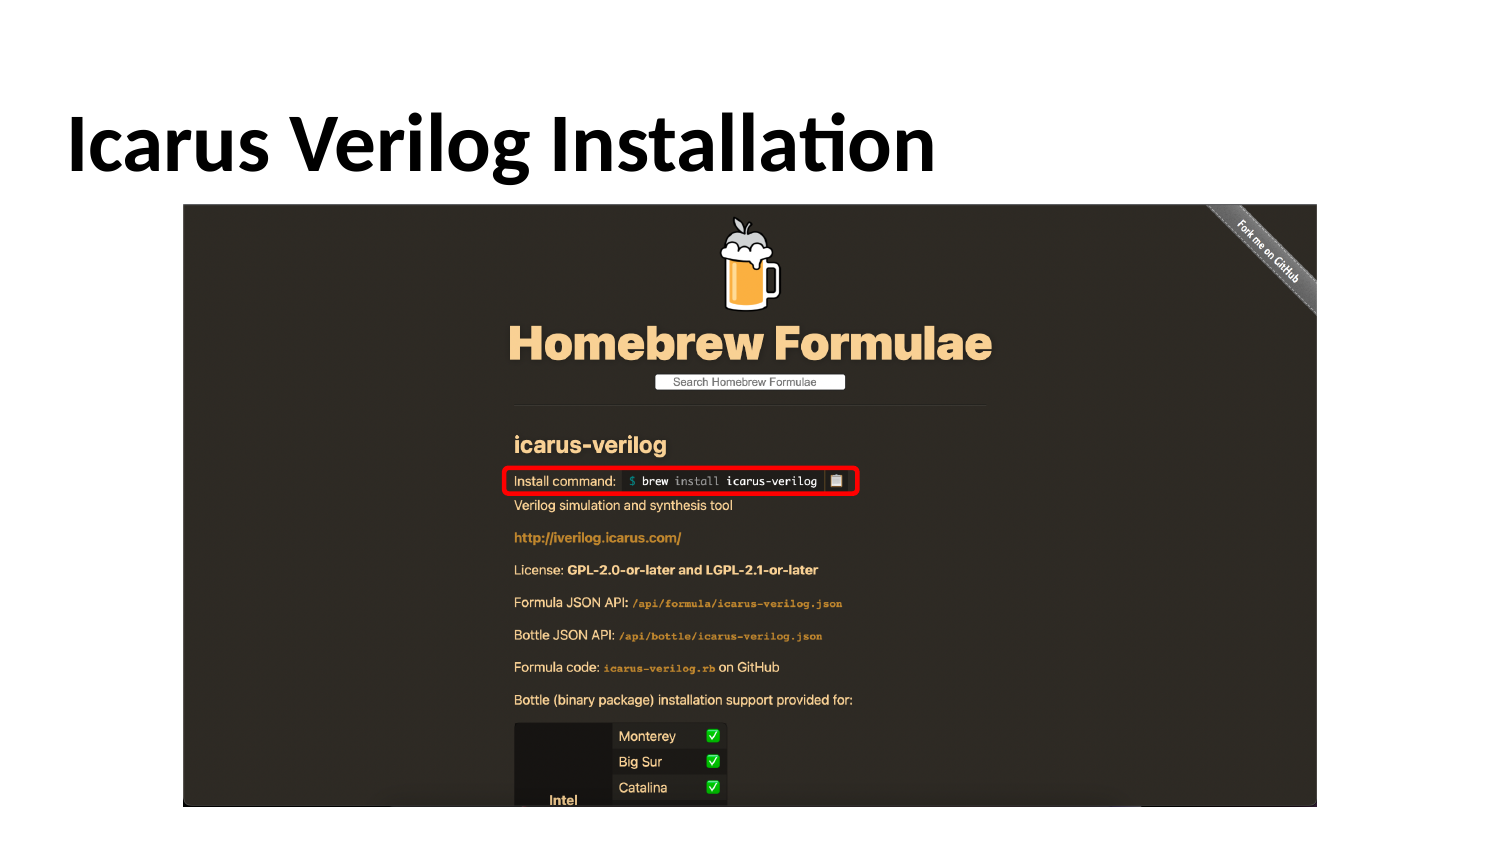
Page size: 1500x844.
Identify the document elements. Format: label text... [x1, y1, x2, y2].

title Icarus Verilog Installation [51, 72, 1449, 167]
picture [183, 204, 1317, 808]
